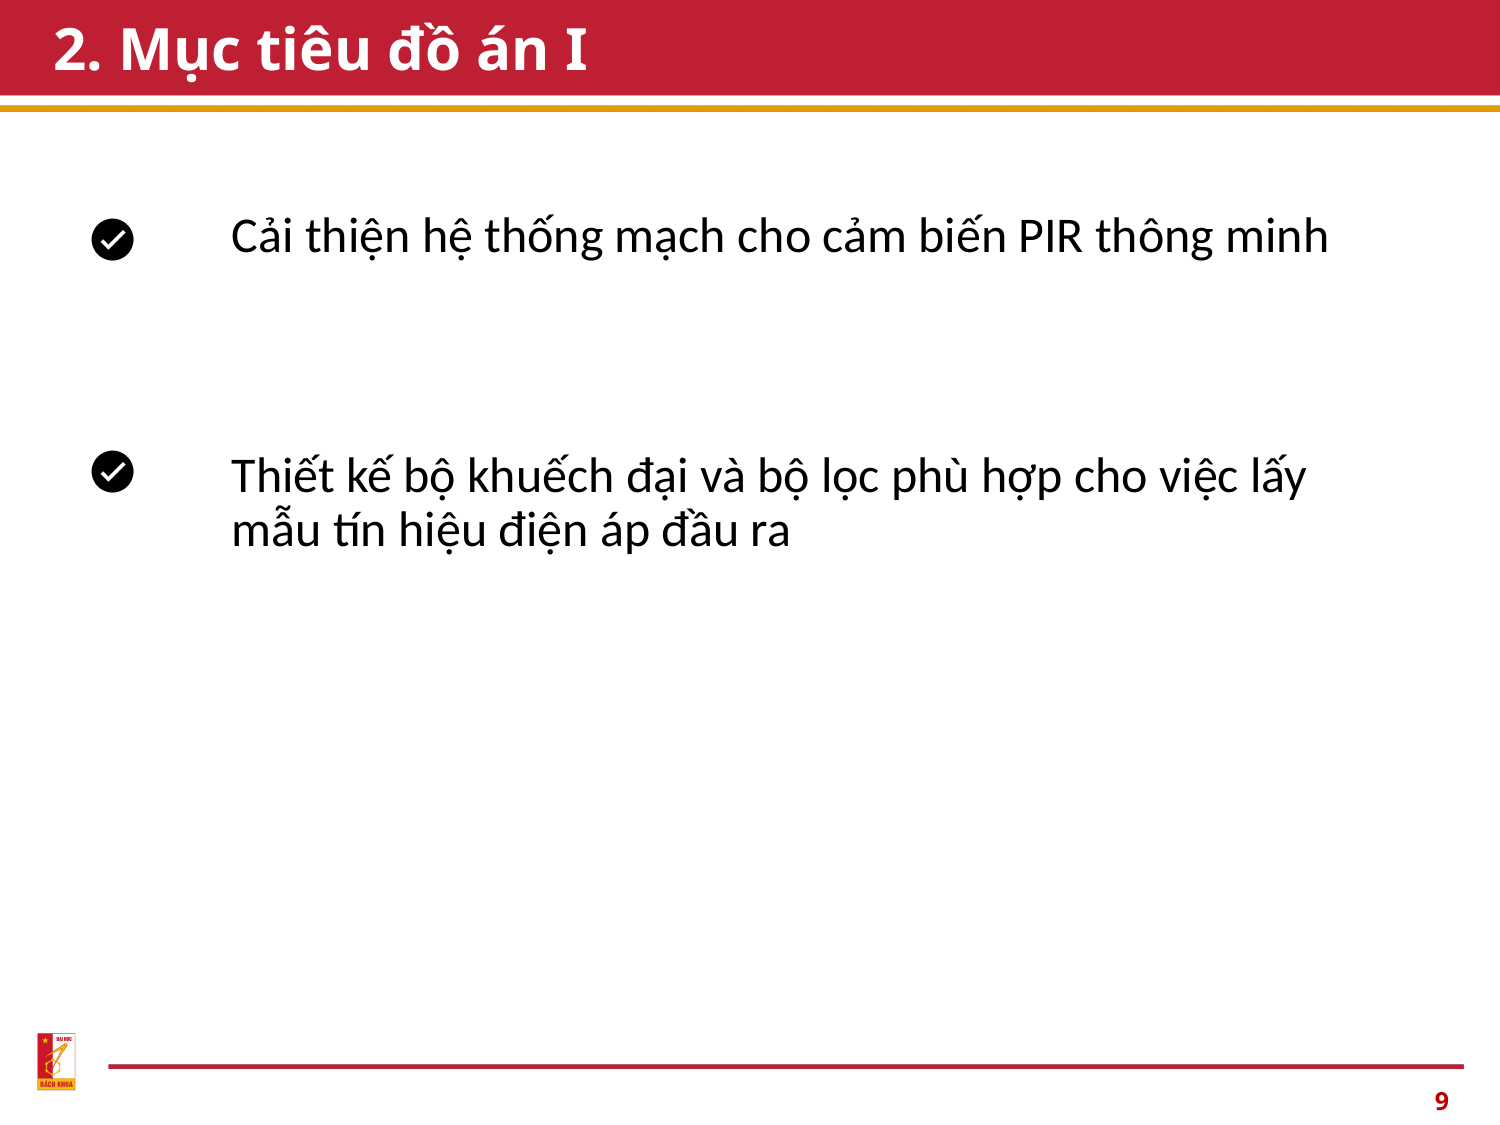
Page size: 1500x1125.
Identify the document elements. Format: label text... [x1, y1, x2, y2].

picture [0, 0, 1500, 1125]
text_box Thiết kế bộ khuếch đại và bộ lọc phù hợp cho việc lấy mẫu tín hiệu điện áp đầu ra [217, 442, 1361, 543]
title 2. Mục tiêu đồ án I [38, 12, 1462, 87]
list Cải thiện hệ thống mạch cho cảm biến PIR thông minh [217, 202, 1361, 277]
slide_number 9 [1126, 1078, 1464, 1125]
